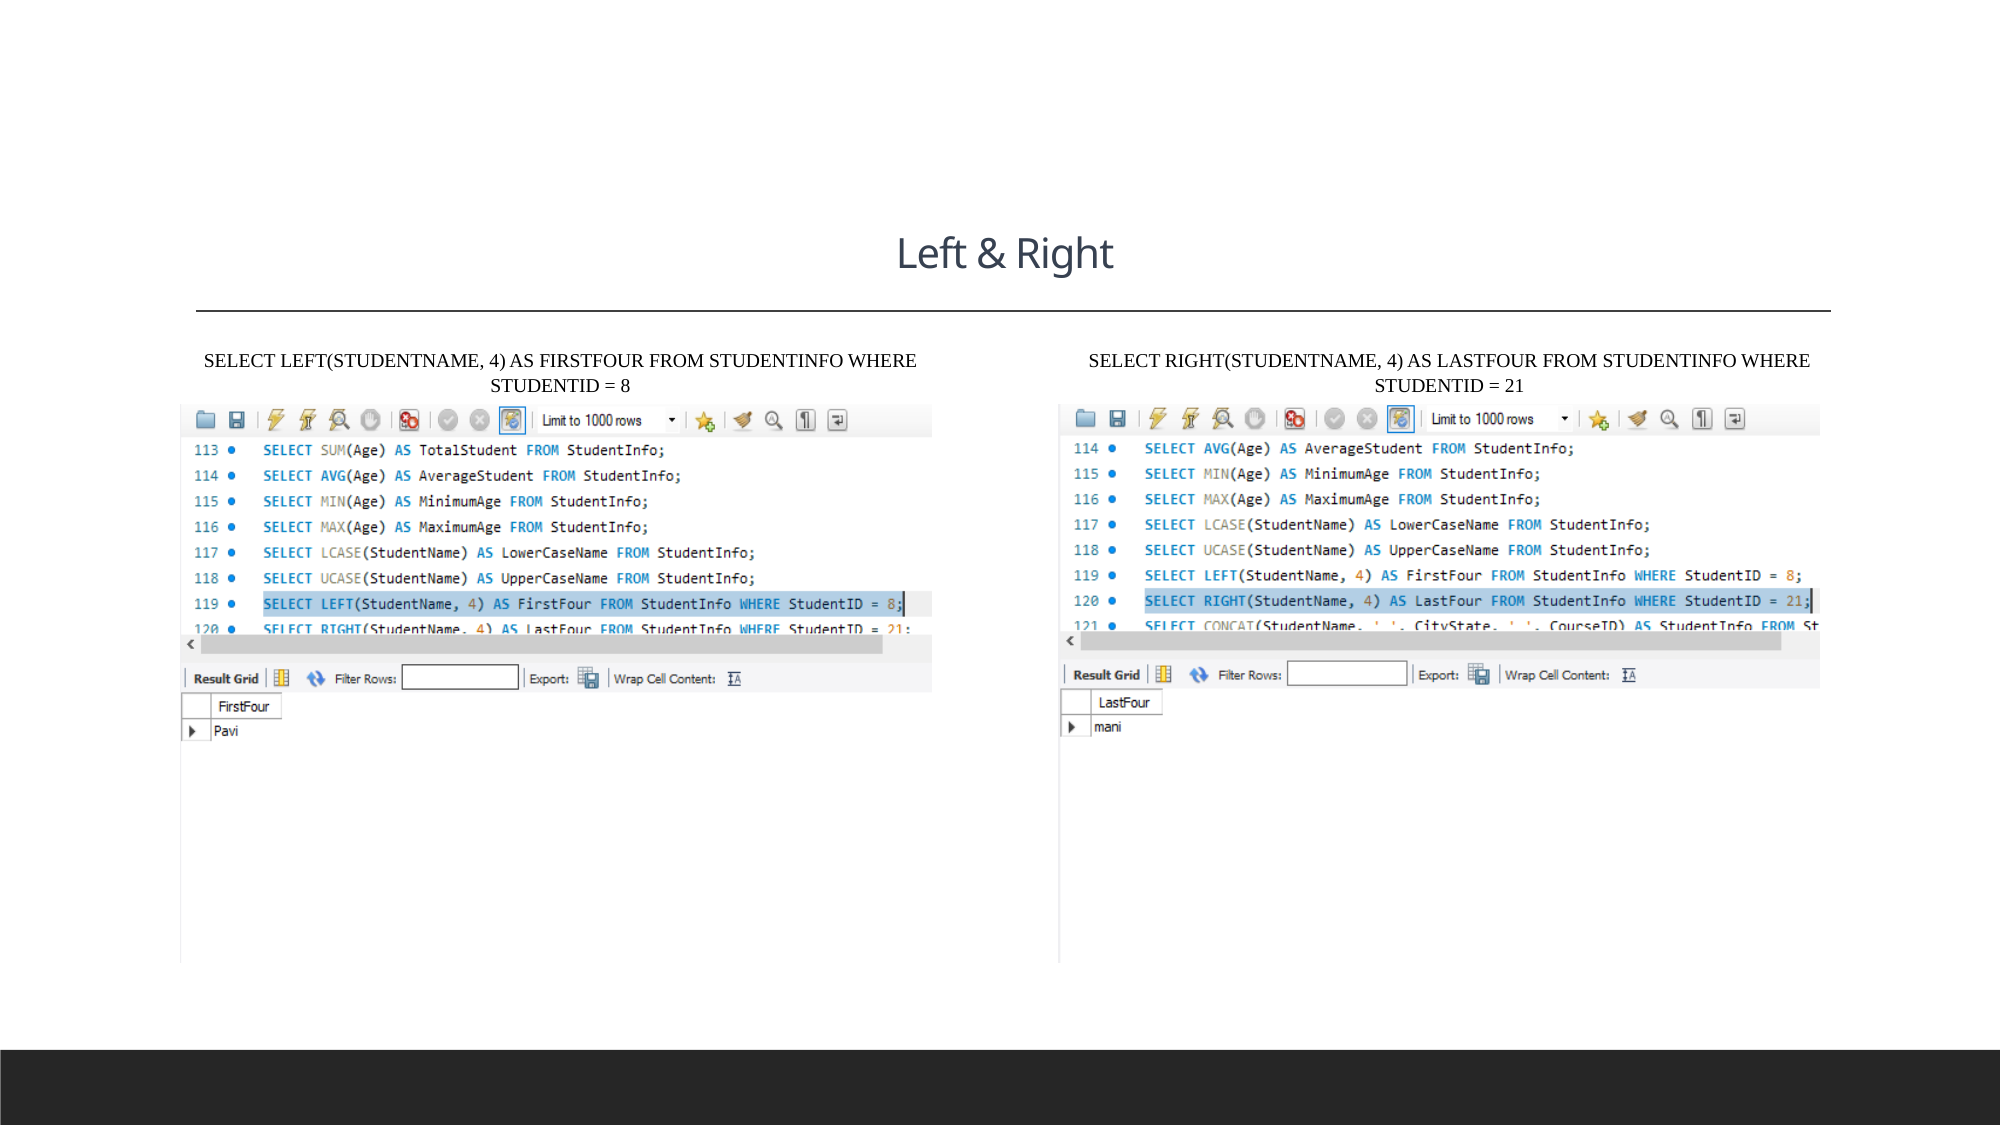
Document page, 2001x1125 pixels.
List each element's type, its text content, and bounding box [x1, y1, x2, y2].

title Left & Right [180, 47, 1830, 285]
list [1058, 404, 1821, 964]
list SELECT LEFT(StudentName, 4) AS FirstFour FROM StudentInfo WHERE StudentID = 8 [180, 337, 942, 405]
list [179, 404, 932, 964]
list SELECT RIGHT(StudentName, 4) AS LastFour FROM StudentInfo WHERE StudentID = 21 [1068, 337, 1830, 405]
